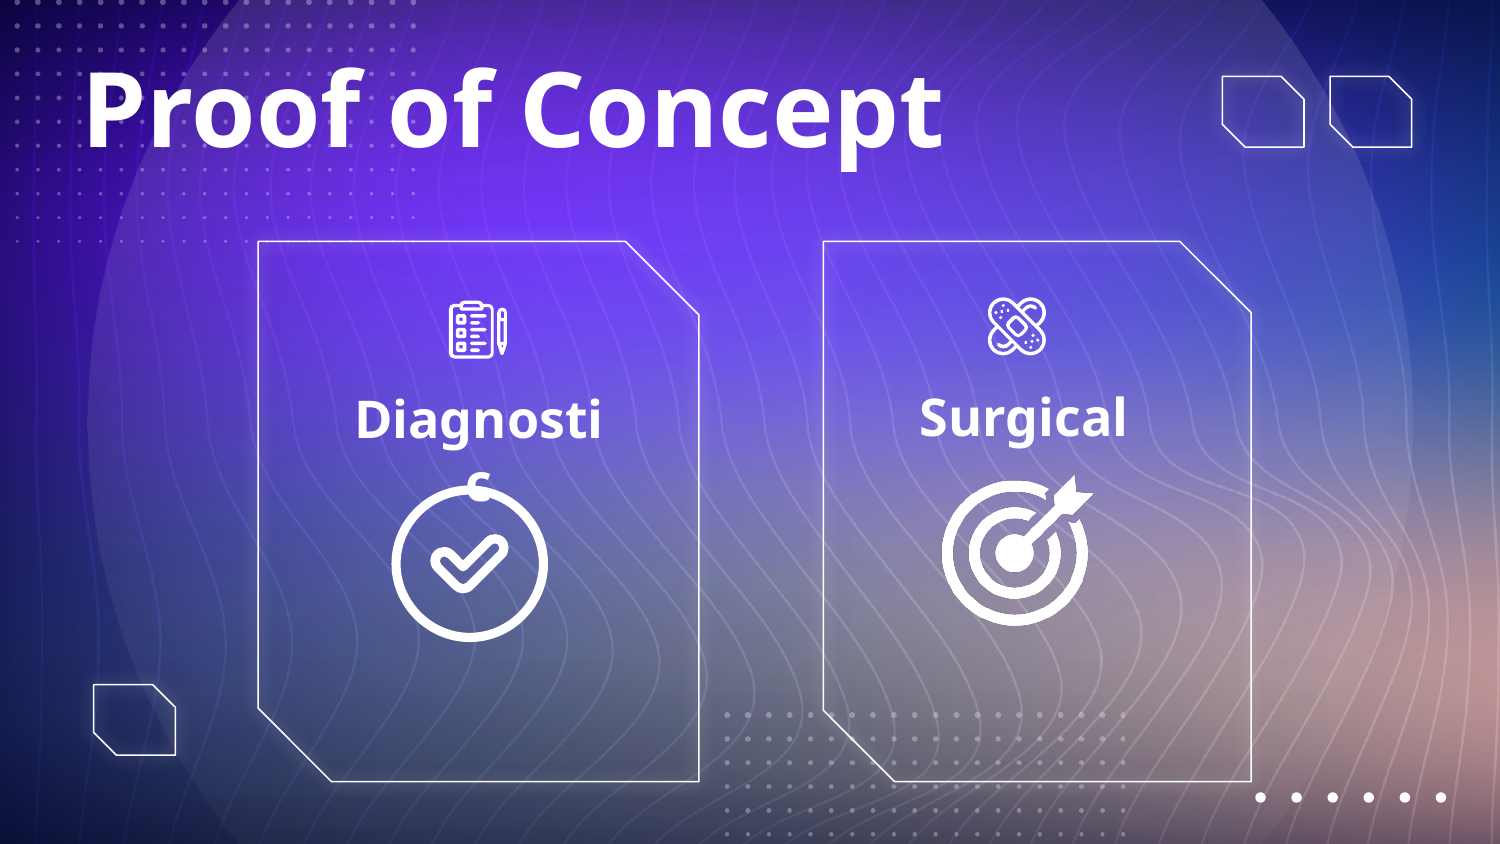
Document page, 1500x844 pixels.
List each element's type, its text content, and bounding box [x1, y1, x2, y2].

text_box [247, 229, 709, 789]
title Diagnostic [329, 371, 629, 464]
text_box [448, 300, 508, 359]
picture [1331, 78, 1410, 146]
text_box Proof of Concept [65, 28, 1211, 184]
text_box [987, 297, 1048, 356]
title Surgical [889, 369, 1159, 462]
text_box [391, 485, 549, 643]
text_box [1322, 89, 1354, 151]
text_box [1215, 69, 1310, 153]
text_box [823, 241, 1252, 782]
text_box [812, 229, 1260, 789]
picture [924, 457, 1110, 643]
text_box [258, 241, 699, 782]
picture [0, 0, 1500, 844]
